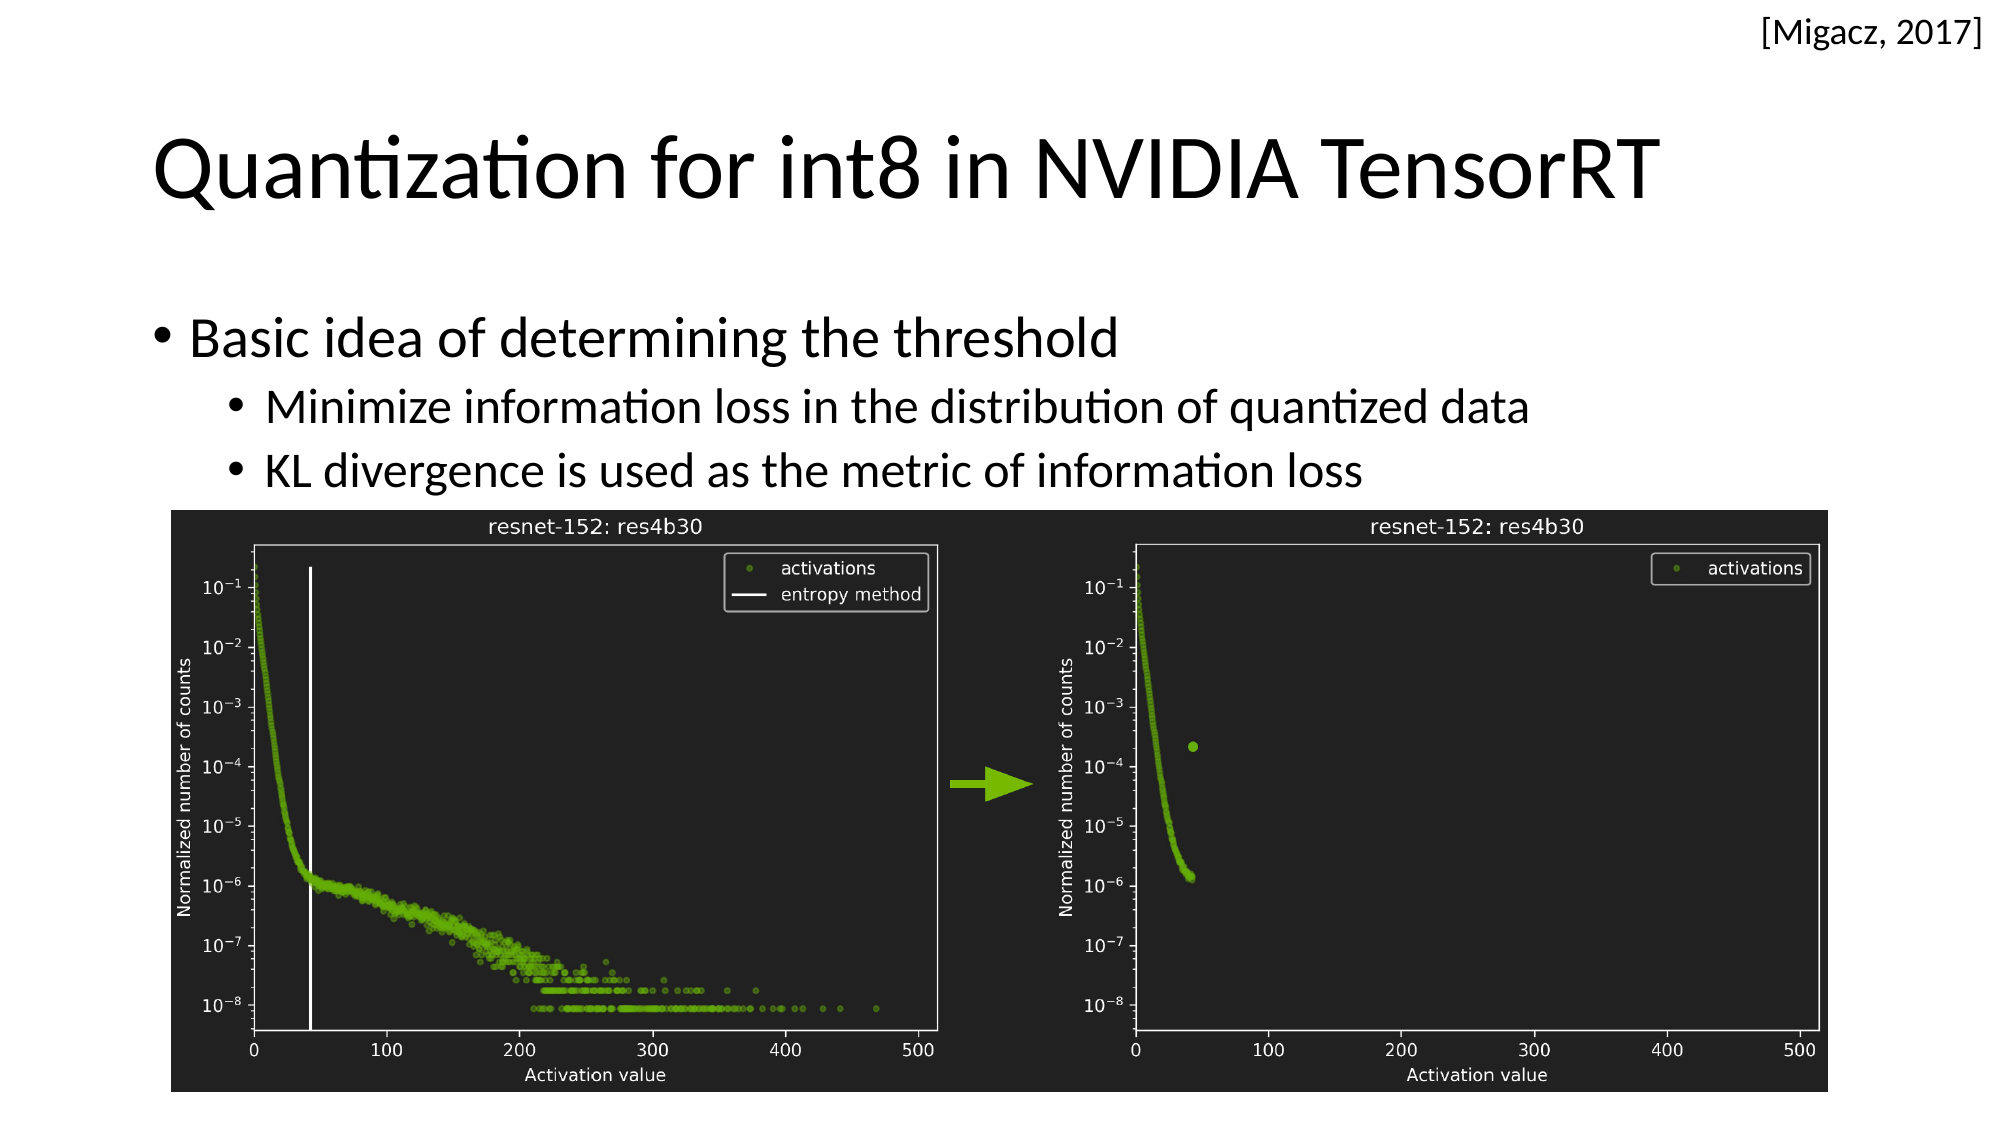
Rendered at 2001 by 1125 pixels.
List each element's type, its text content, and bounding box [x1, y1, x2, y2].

list Basic idea of determining the threshold Minimize information loss in the distribution of quantized data KL divergence is used as the metric of information loss [137, 299, 1863, 1014]
picture [171, 510, 1828, 1092]
text_box [Migacz, 2017] [1745, 0, 1999, 60]
title Quantization for int8 in NVIDIA TensorRT [137, 59, 1863, 278]
